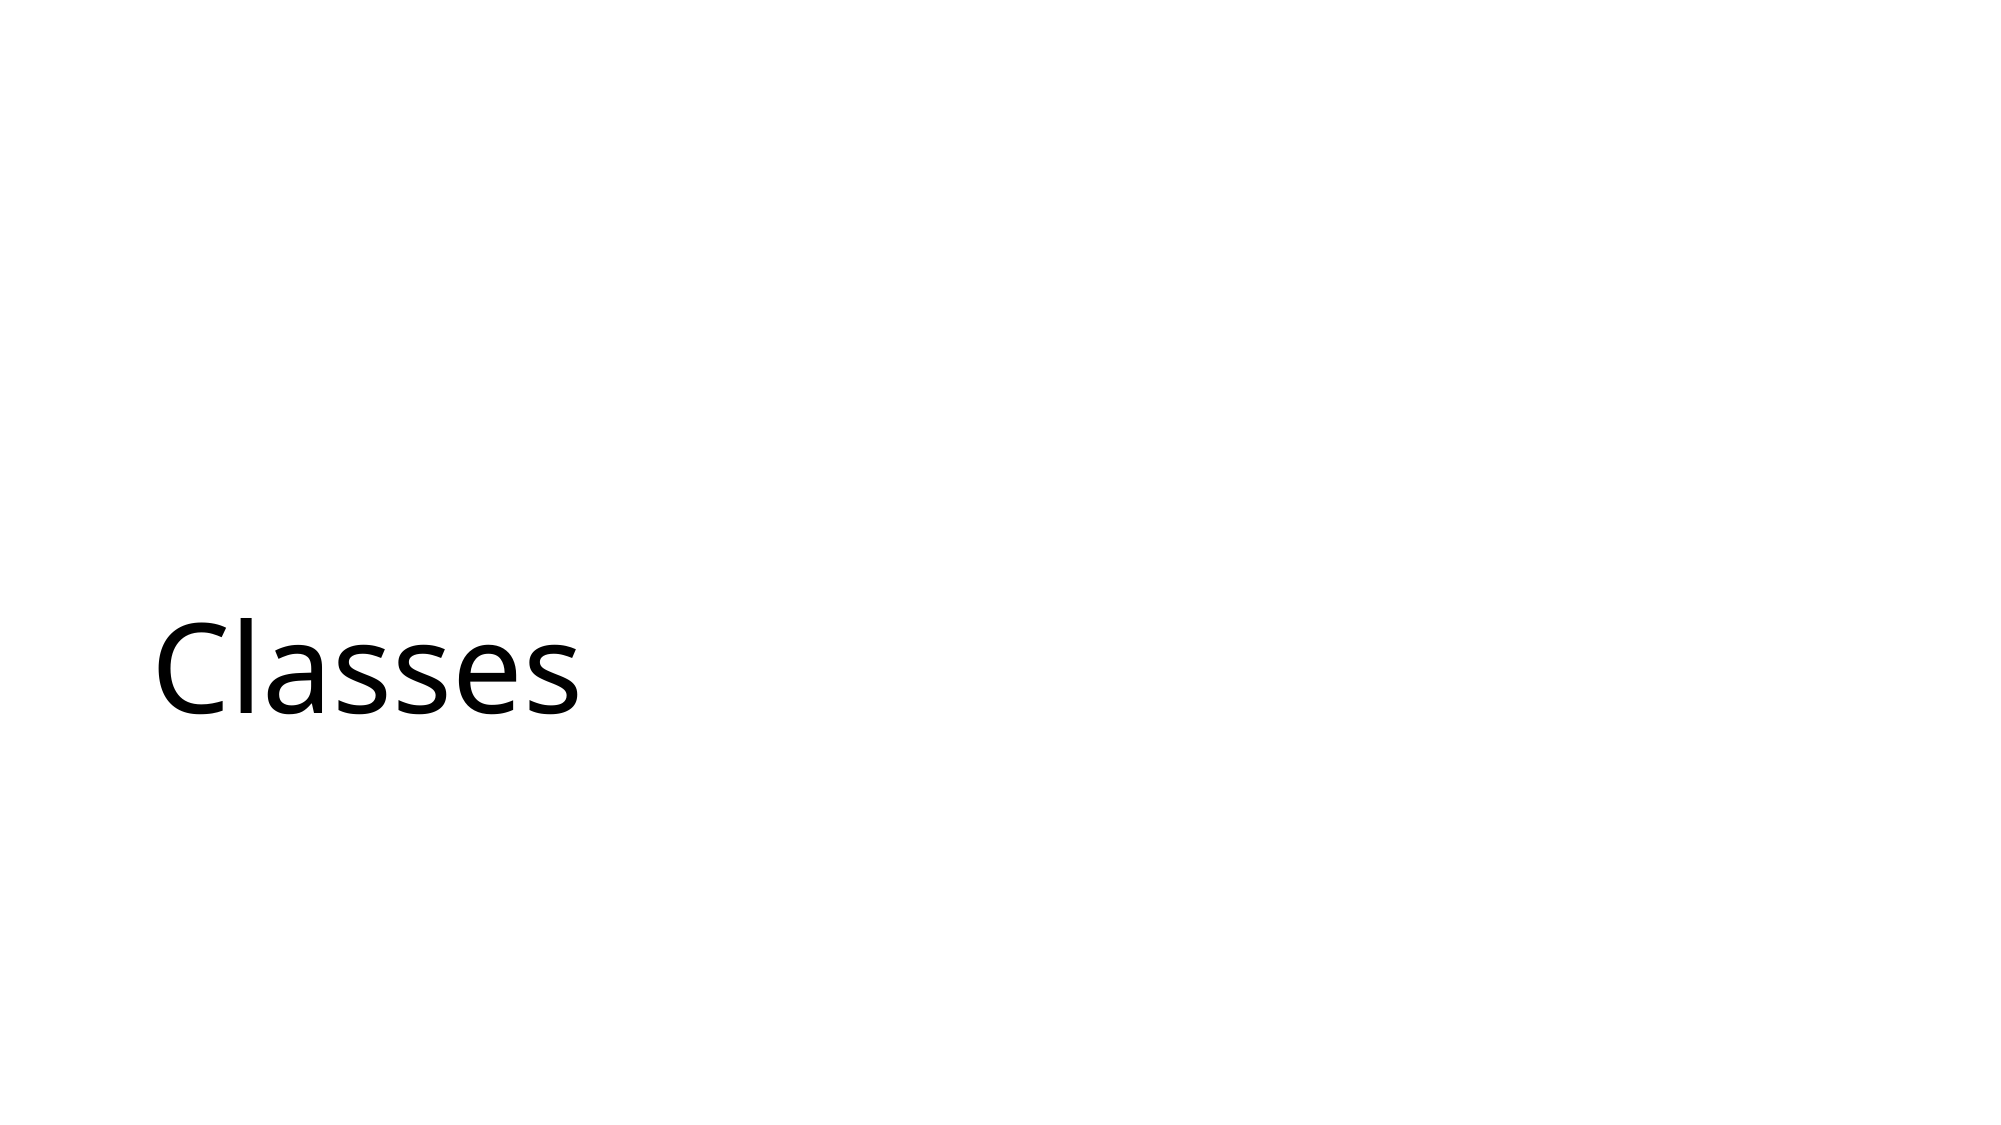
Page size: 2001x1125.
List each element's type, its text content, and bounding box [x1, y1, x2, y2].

title Classes [136, 280, 1862, 749]
